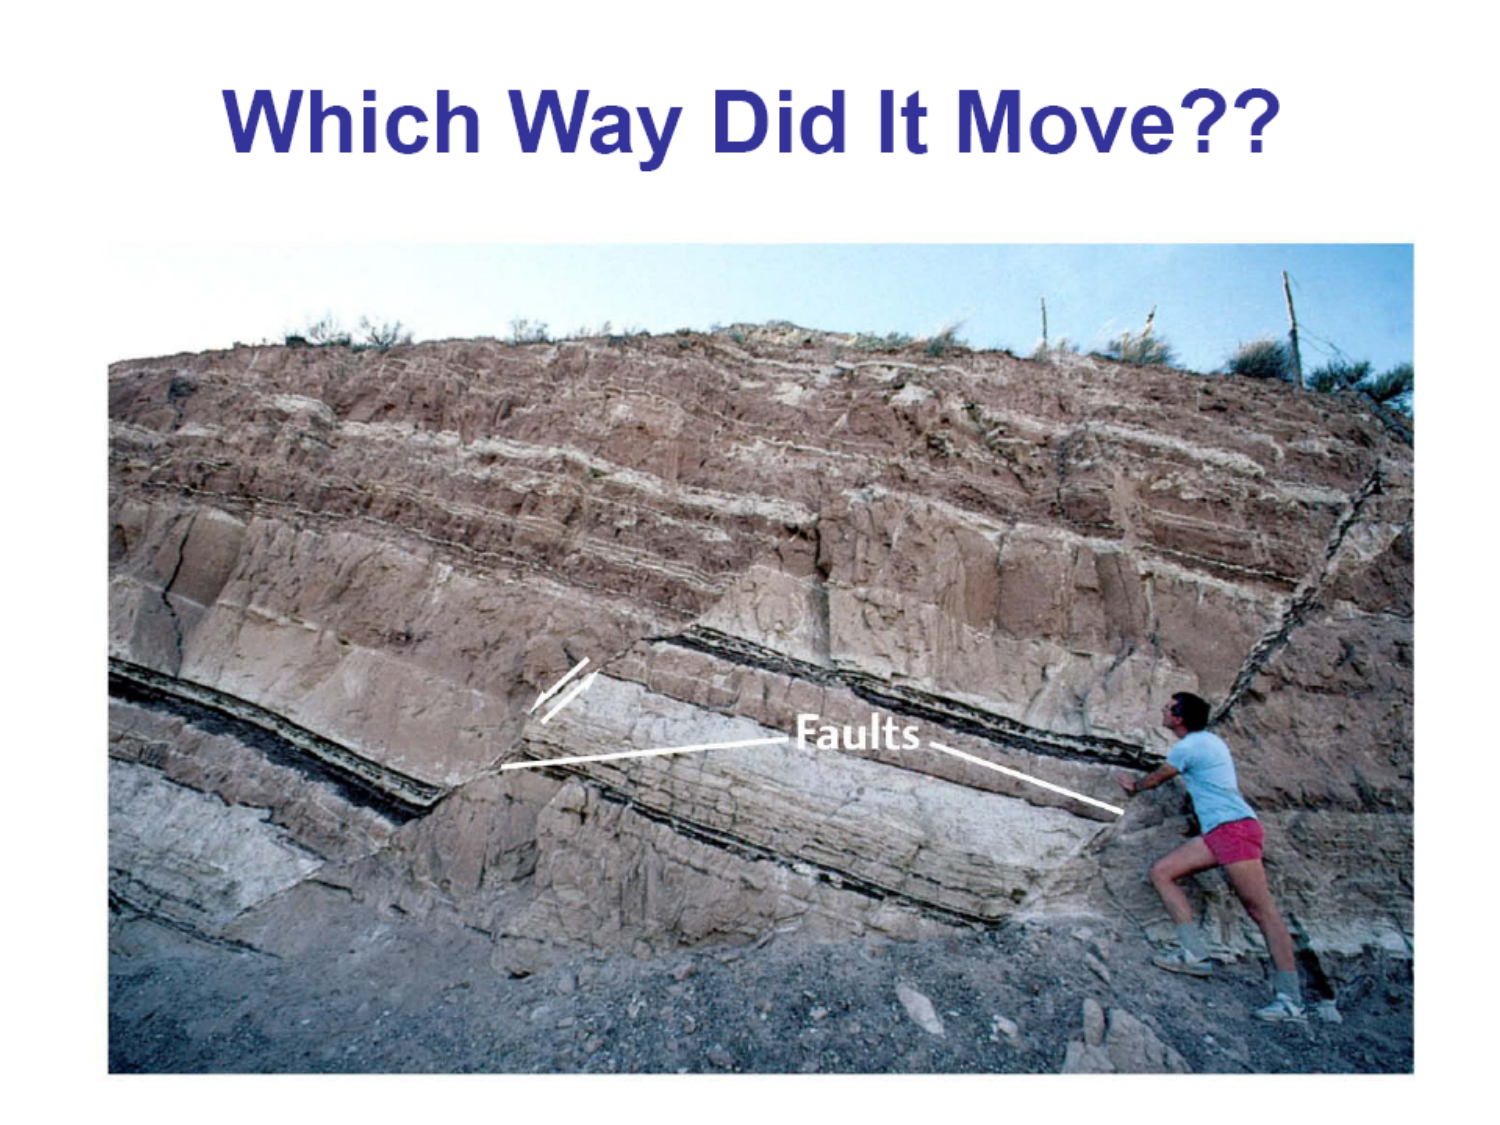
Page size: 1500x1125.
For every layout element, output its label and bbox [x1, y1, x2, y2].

picture [48, 23, 1452, 1102]
